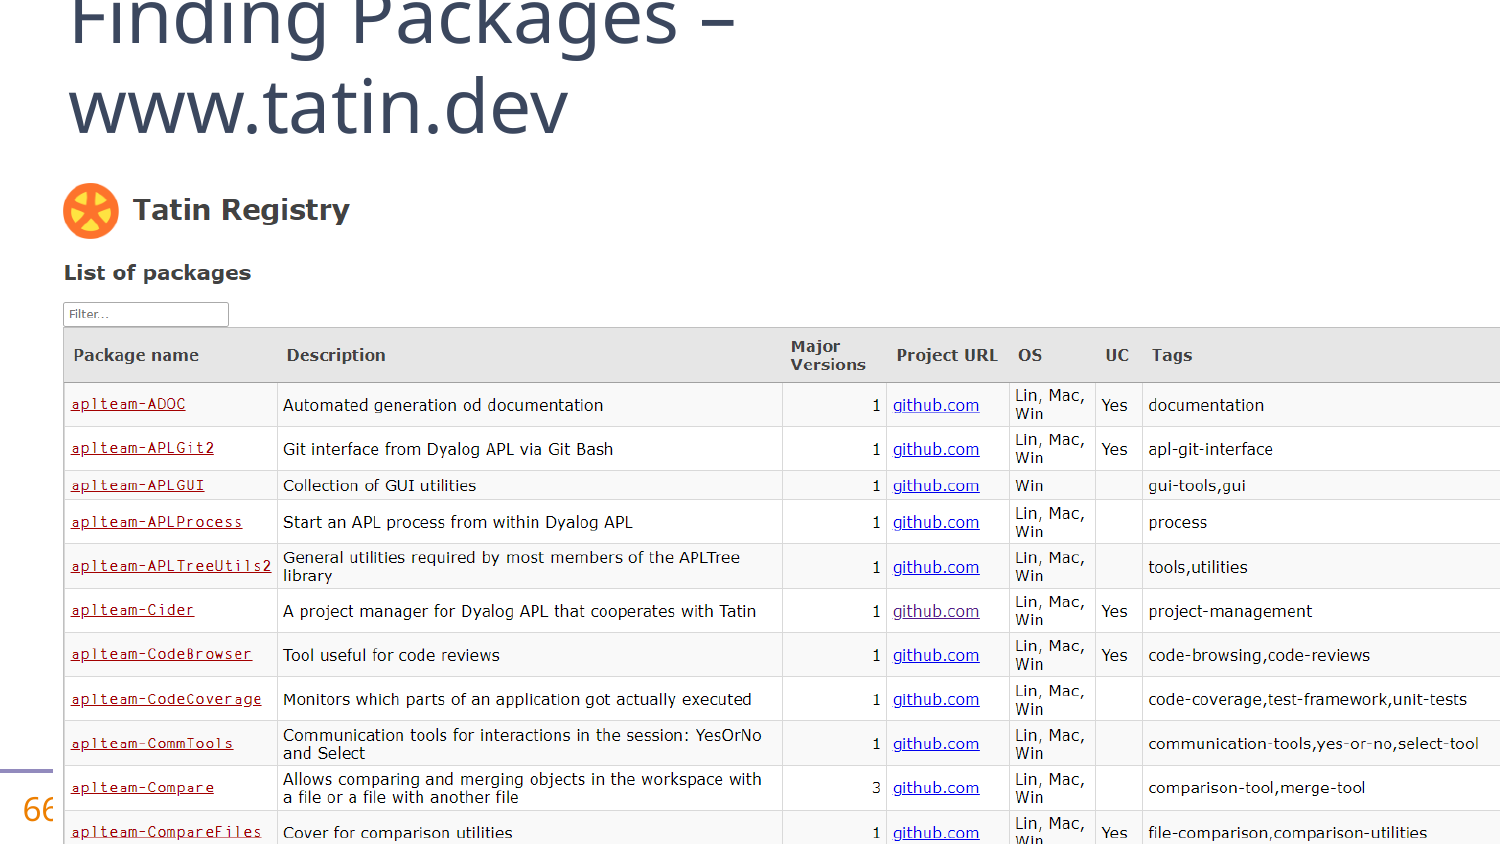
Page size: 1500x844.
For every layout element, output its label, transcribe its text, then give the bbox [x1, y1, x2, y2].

picture [52, 176, 1500, 844]
title Finding Packages – www.tatin.dev [53, 43, 1203, 157]
